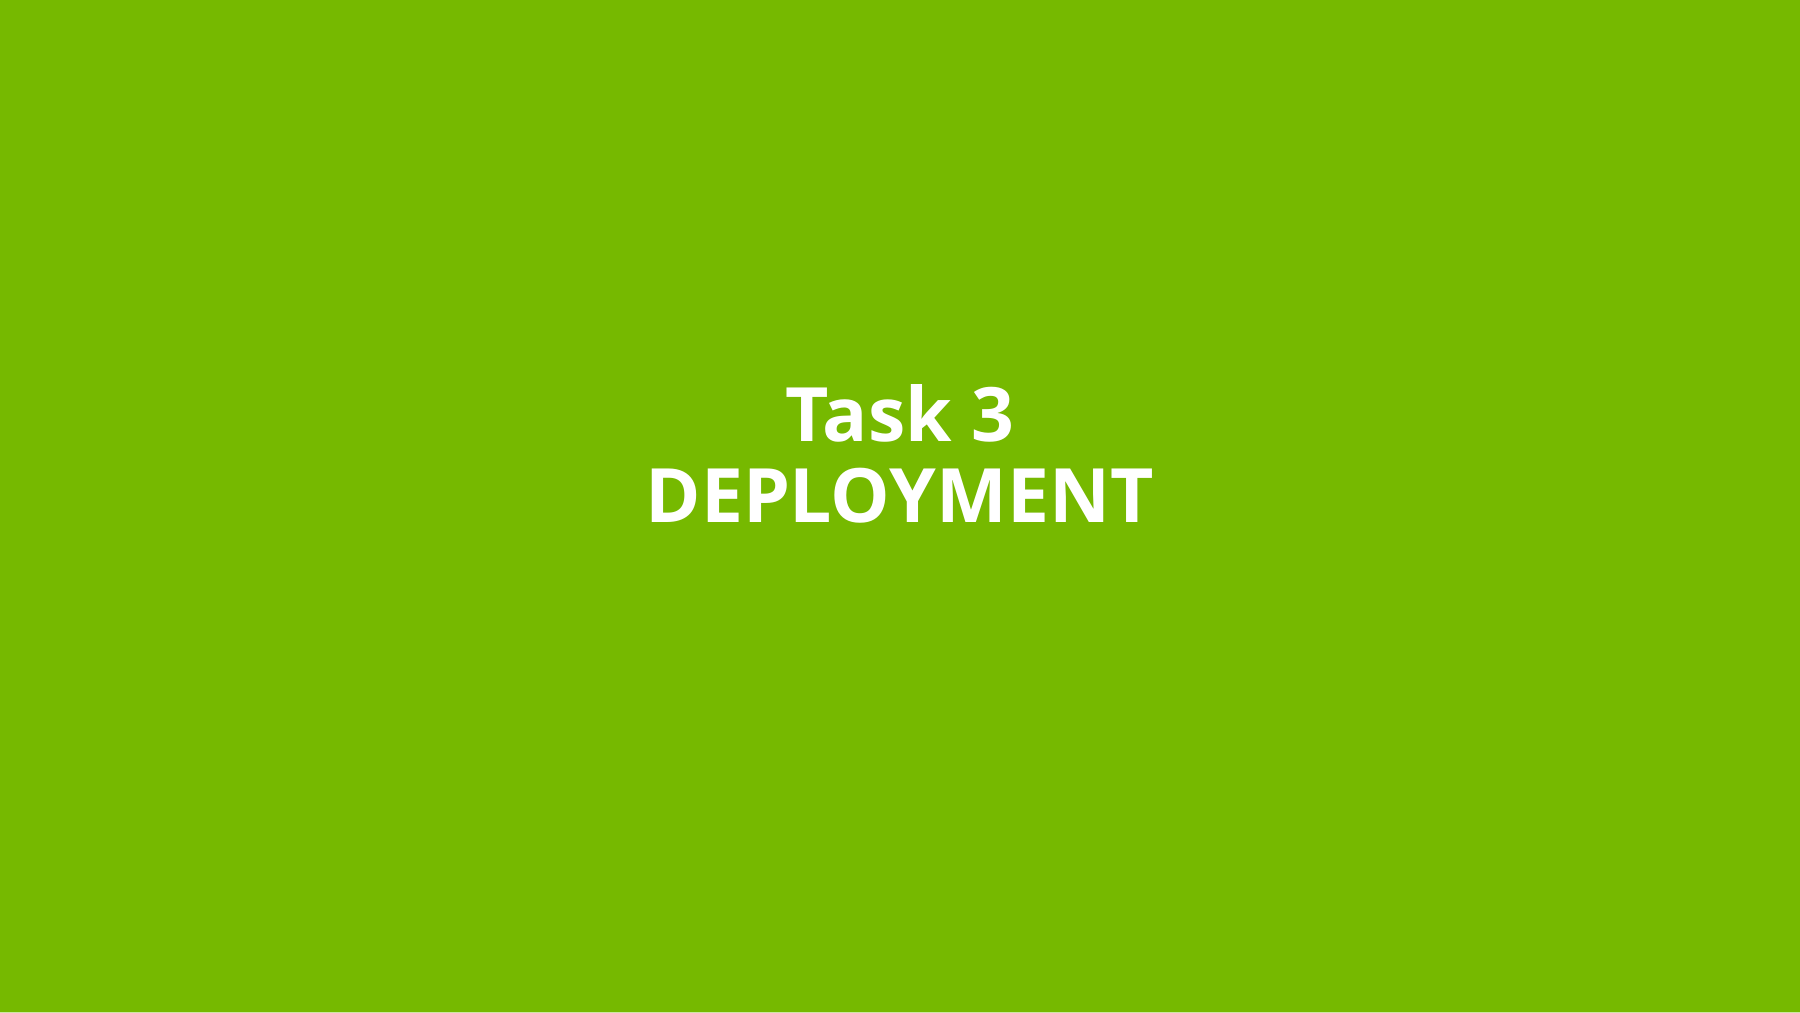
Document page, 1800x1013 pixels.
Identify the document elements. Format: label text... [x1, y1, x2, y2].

title Task 3 DEPLOYMENT [45, 448, 1755, 547]
